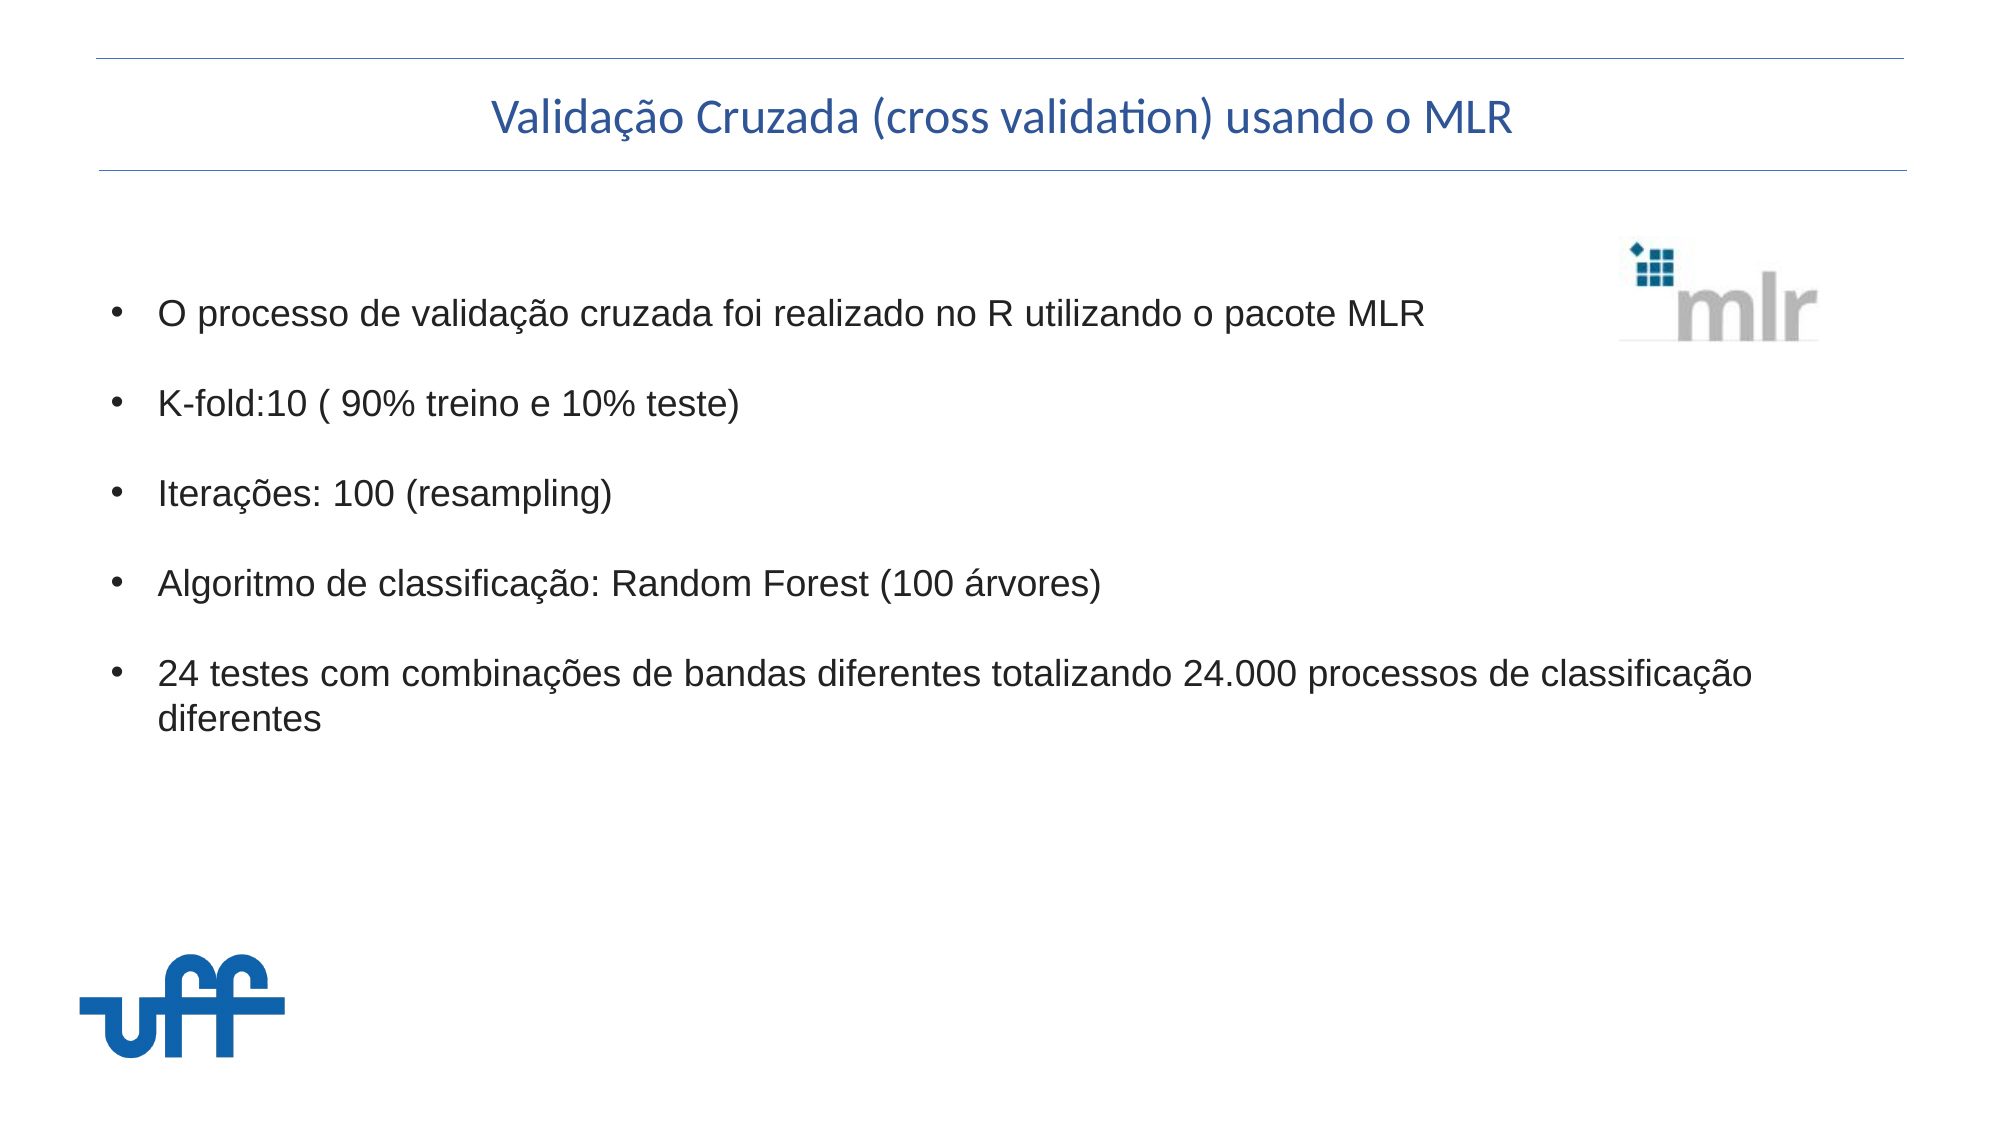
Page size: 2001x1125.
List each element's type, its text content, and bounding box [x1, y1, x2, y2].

picture [1619, 236, 1828, 343]
text_box O processo de validação cruzada foi realizado no R utilizando o pacote MLR K-fold:10 ( 90% treino e 10% teste) Iterações: 100 (resampling) Algoritmo de classificação: Random Forest (100 árvores) 24 testes com combinações de bandas diferentes totalizando 24.000 processos de classificação diferentes [95, 282, 1900, 747]
picture [77, 951, 287, 1060]
text_box Validação Cruzada (cross validation) usando o MLR [100, 76, 1906, 152]
